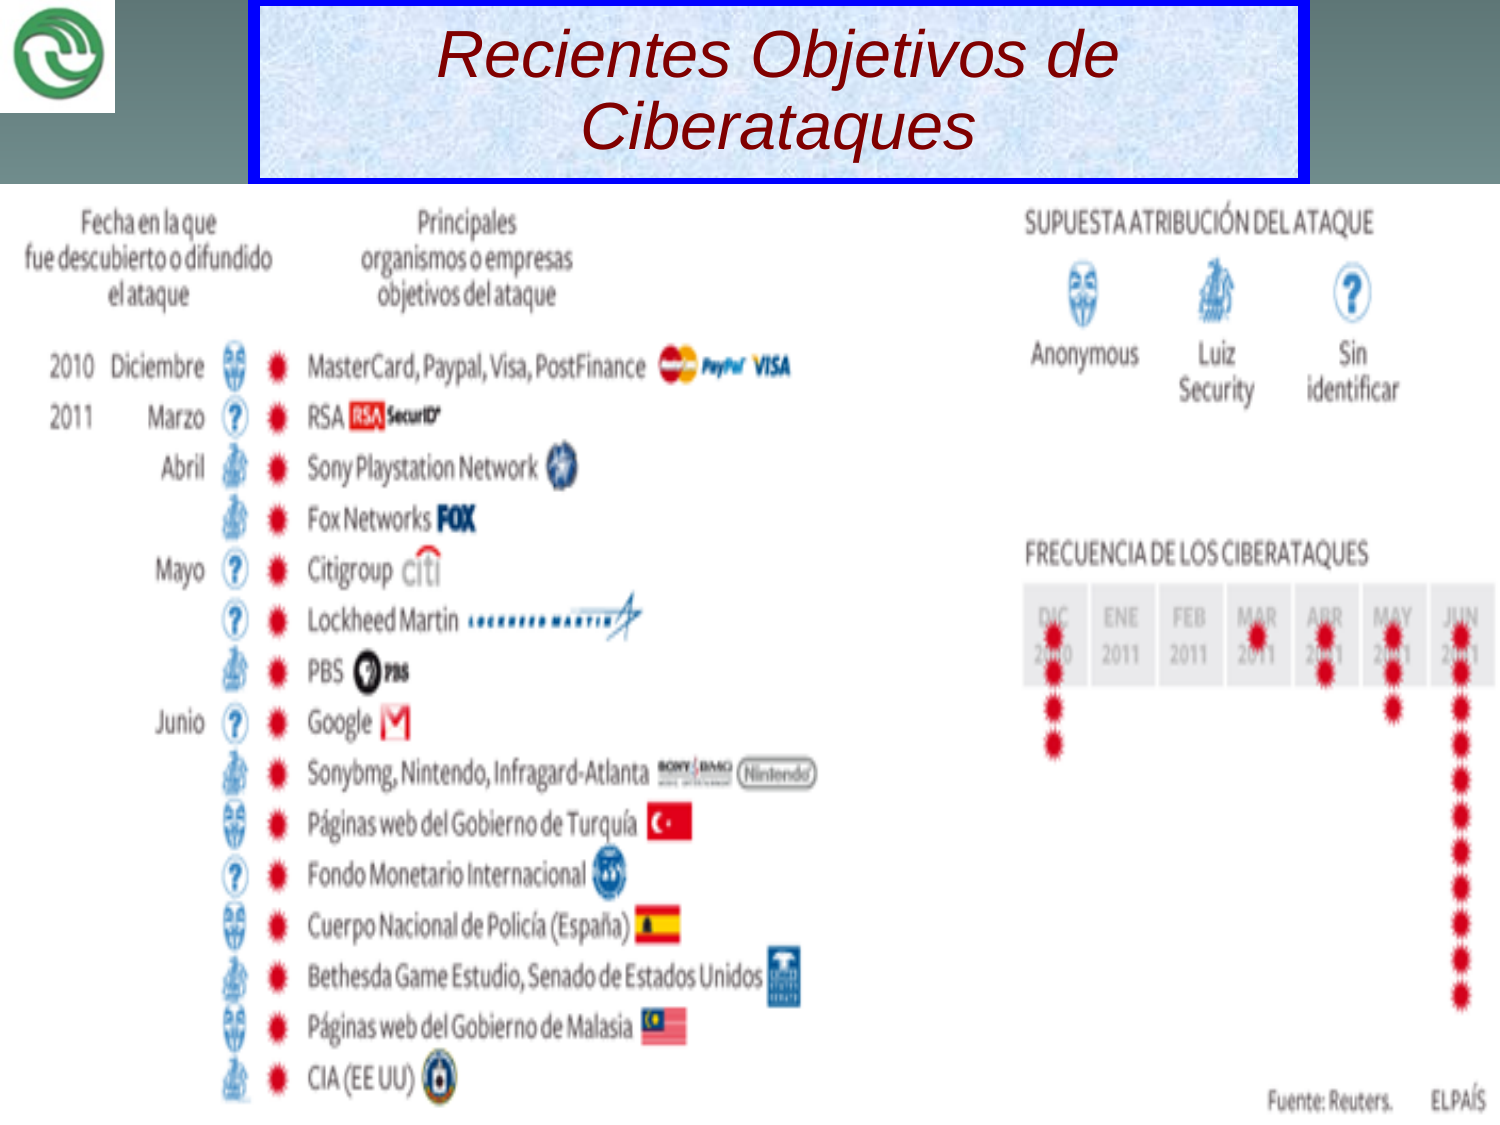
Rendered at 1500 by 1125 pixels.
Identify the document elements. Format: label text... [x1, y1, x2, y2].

subtitle Recientes Objetivos de Ciberataques [253, 0, 1305, 182]
picture [0, 184, 1500, 1125]
picture [0, 0, 115, 113]
